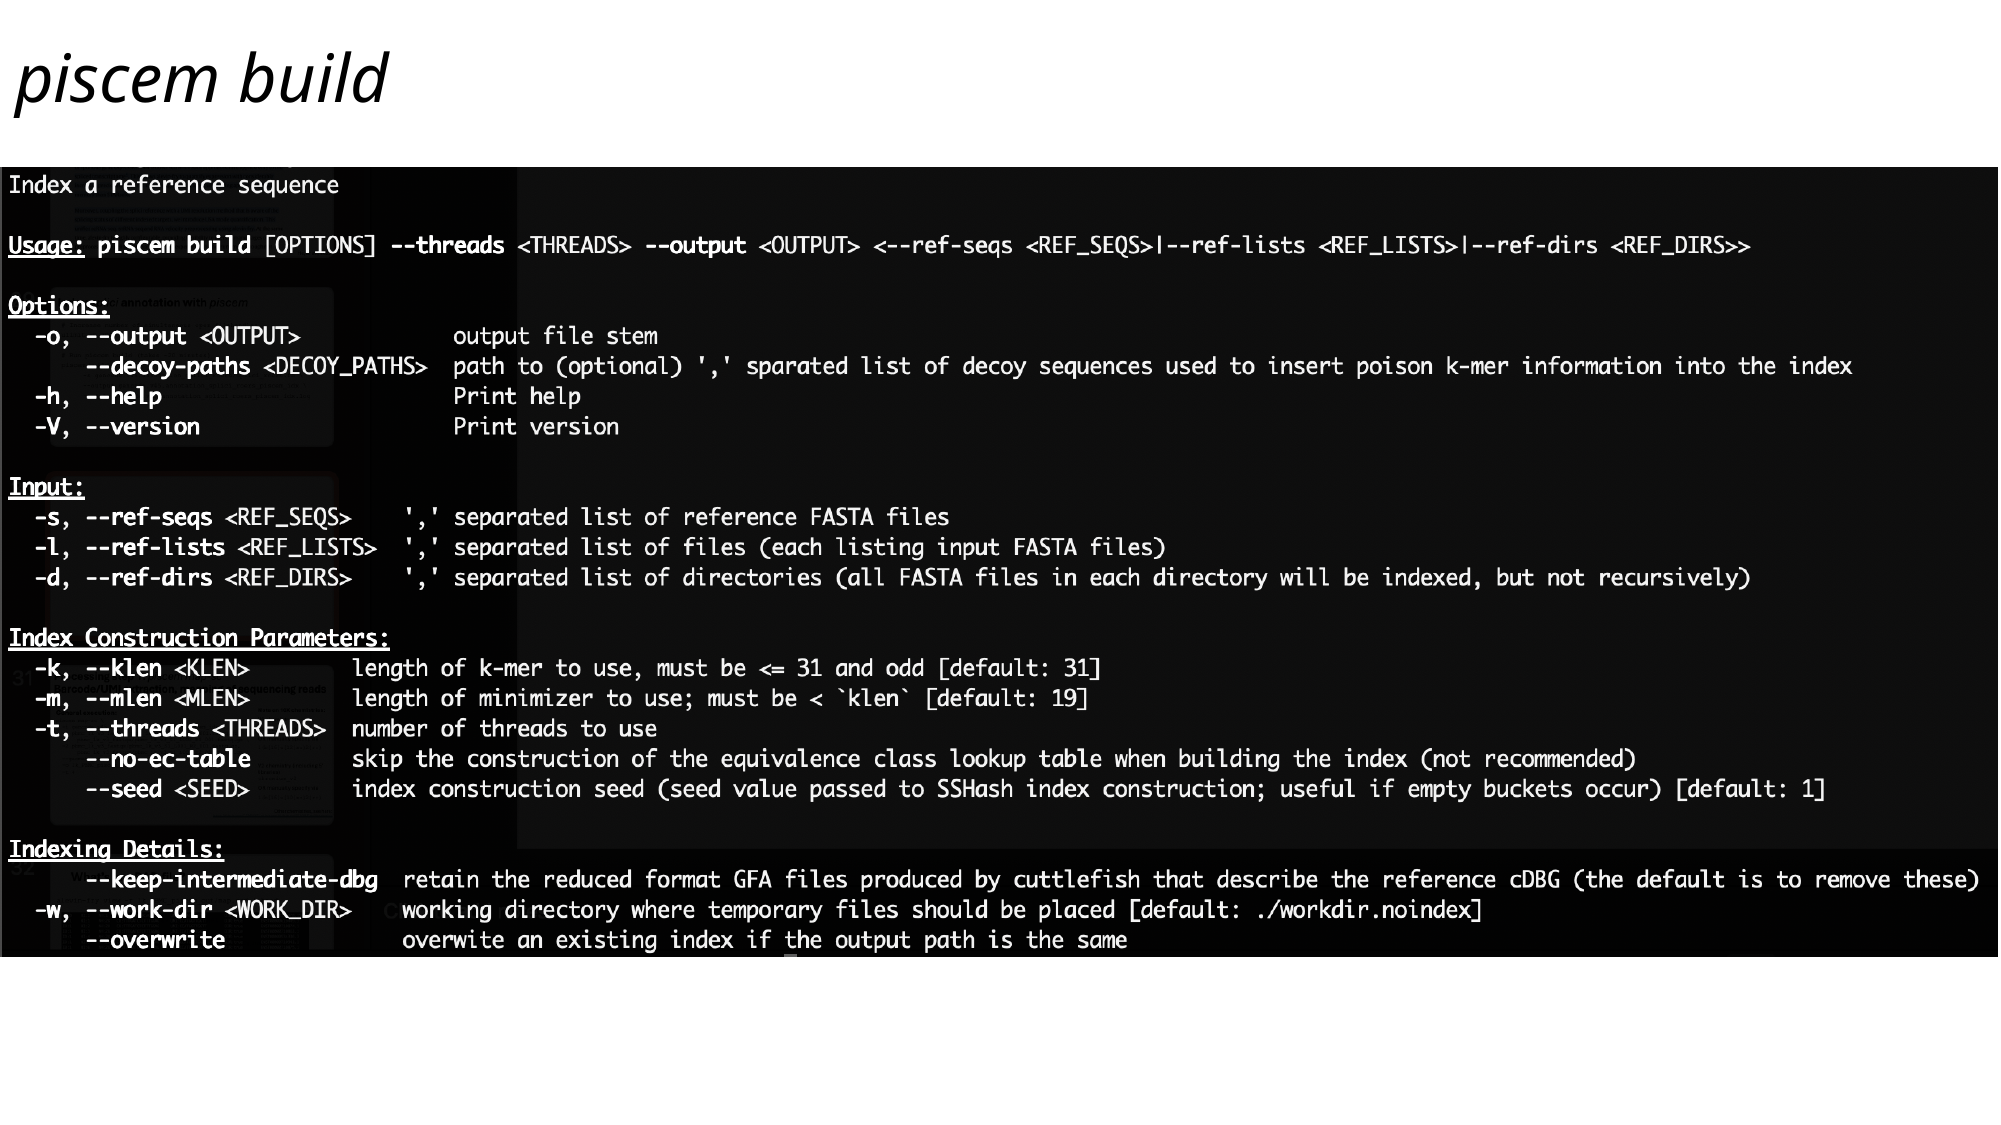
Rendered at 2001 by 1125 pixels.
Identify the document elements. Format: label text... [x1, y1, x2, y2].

picture [0, 166, 1999, 958]
text_box piscem build [0, 28, 405, 124]
